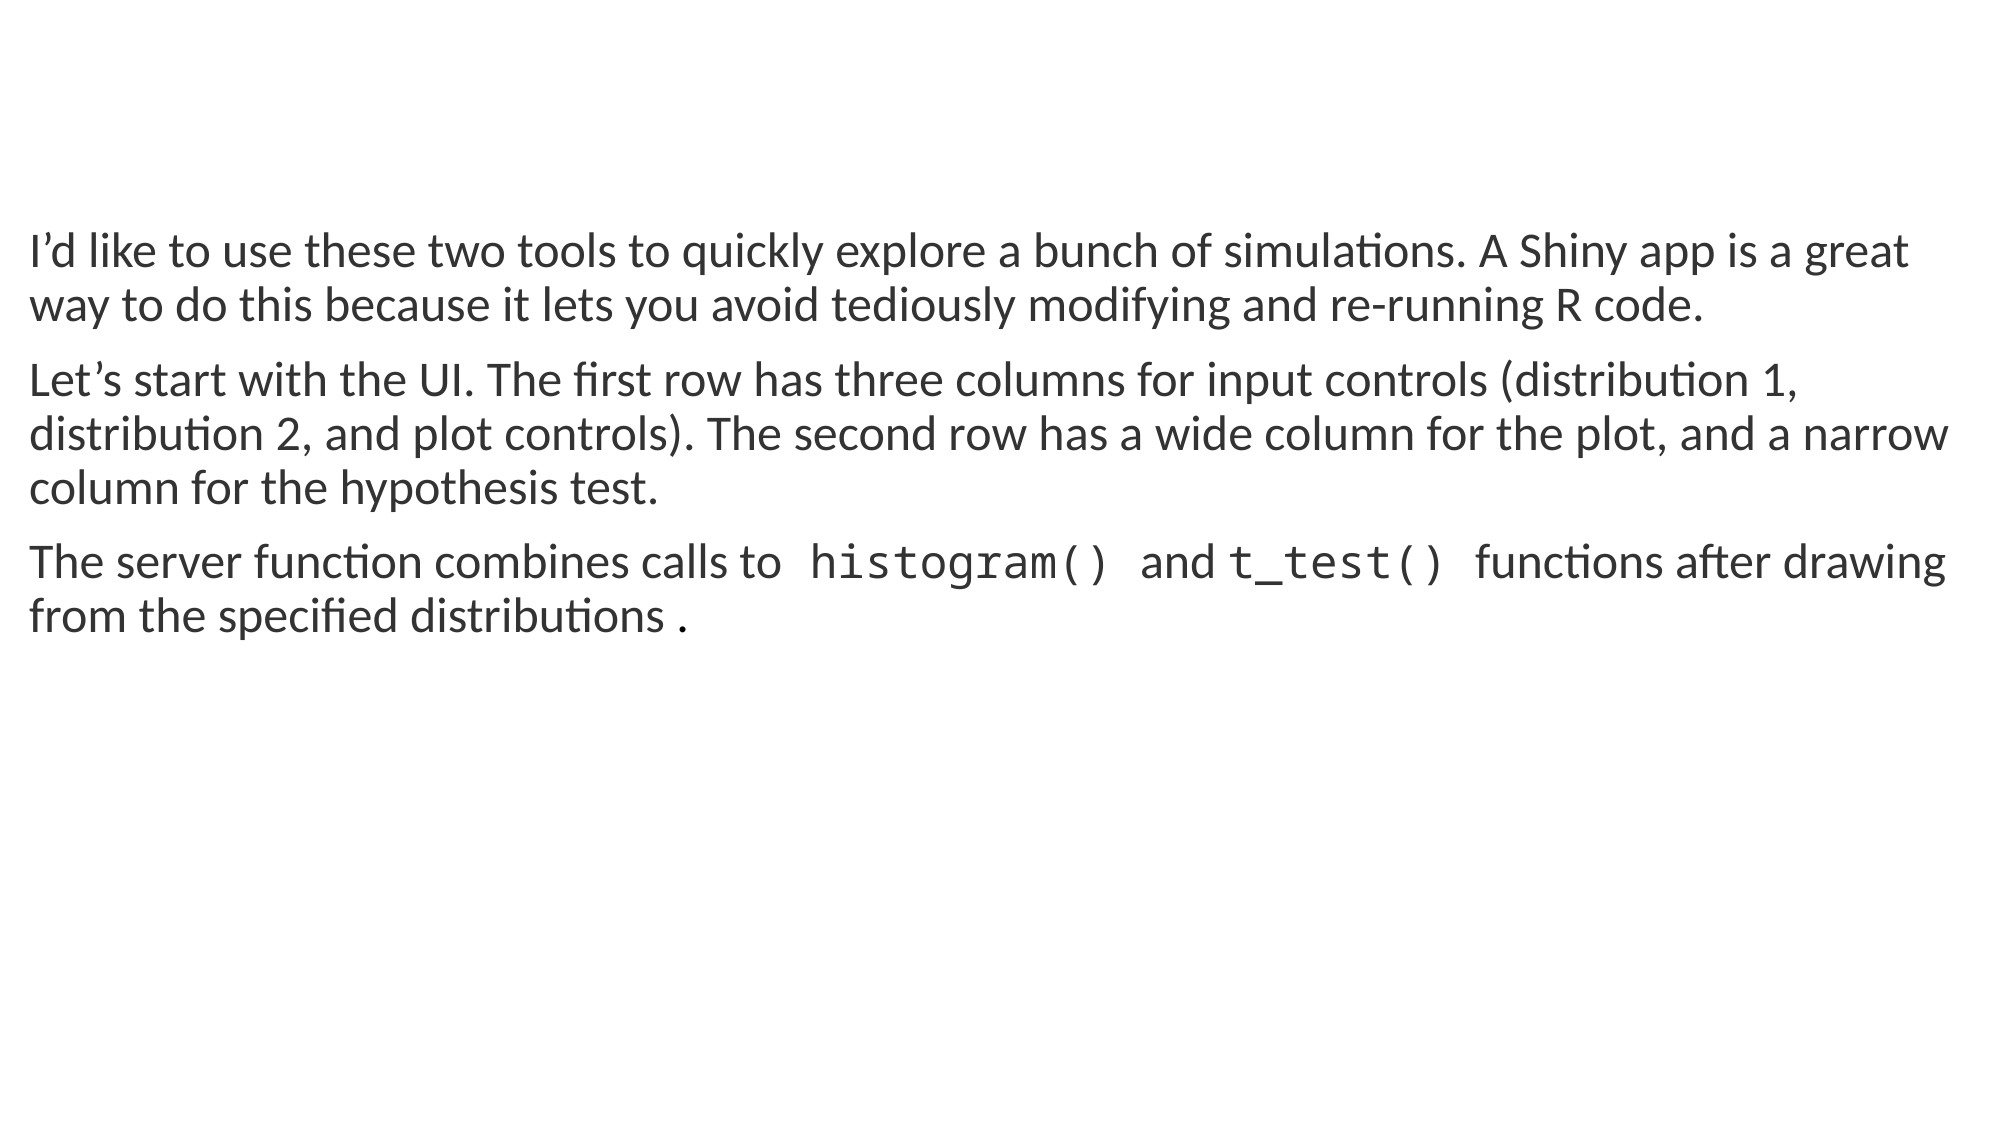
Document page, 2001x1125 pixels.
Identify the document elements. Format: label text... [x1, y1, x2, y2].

list I’d like to use these two tools to quickly explore a bunch of simulations. A Shiny app is a great way to do this because it lets you avoid tediously modifying and re-running R code. Let’s start with the UI. The first row has three columns for input controls (distribution 1, distribution 2, and plot controls). The second row has a wide column for the plot, and a narrow column for the hypothesis test. The server function combines calls to histogram() and t_test() functions after drawing from the specified distributions . [14, 216, 1975, 1125]
picture [566, 562, 703, 610]
